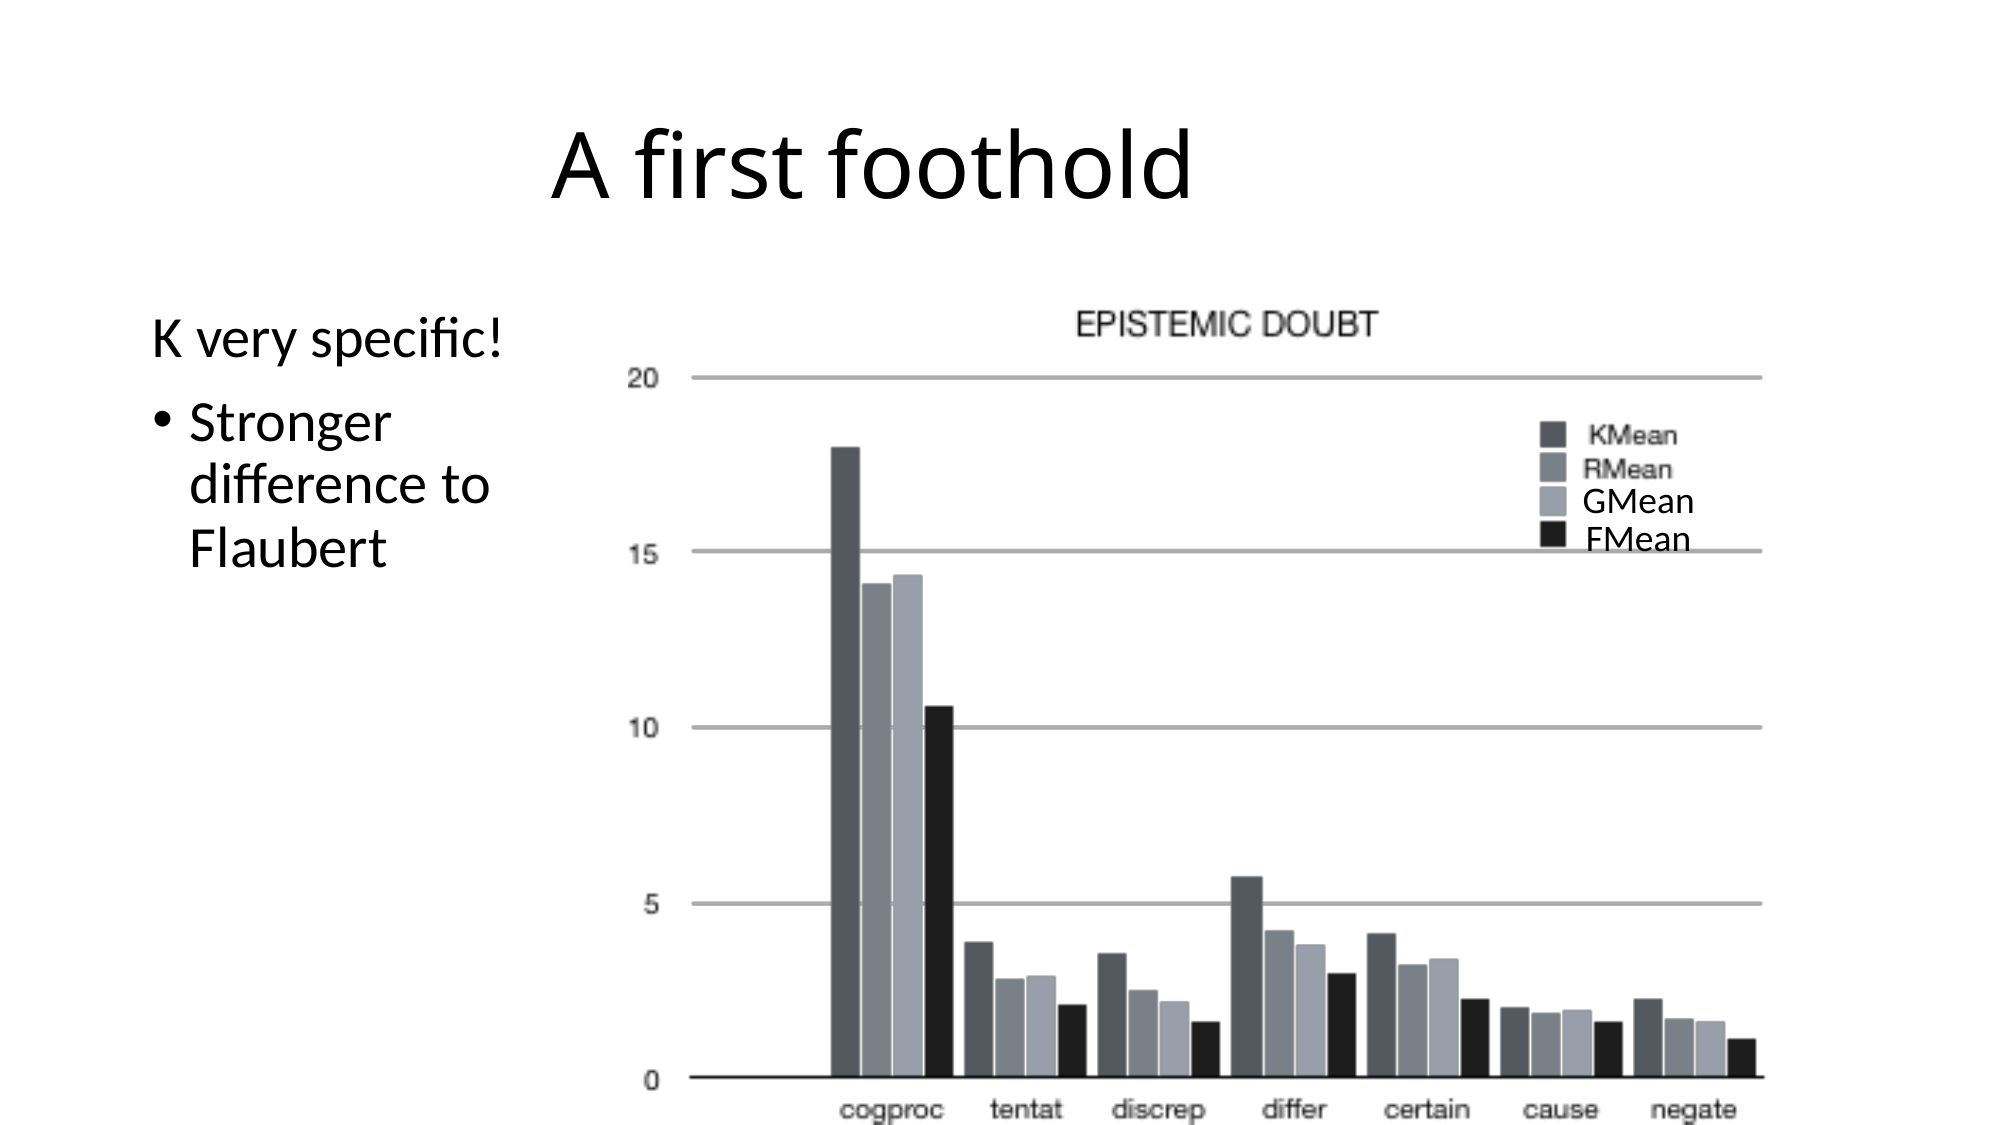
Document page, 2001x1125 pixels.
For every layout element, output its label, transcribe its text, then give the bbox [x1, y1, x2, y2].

title A first foothold [536, 59, 1863, 278]
list K very specific! Stronger difference to Flaubert [137, 299, 629, 1014]
picture [628, 306, 1771, 1125]
